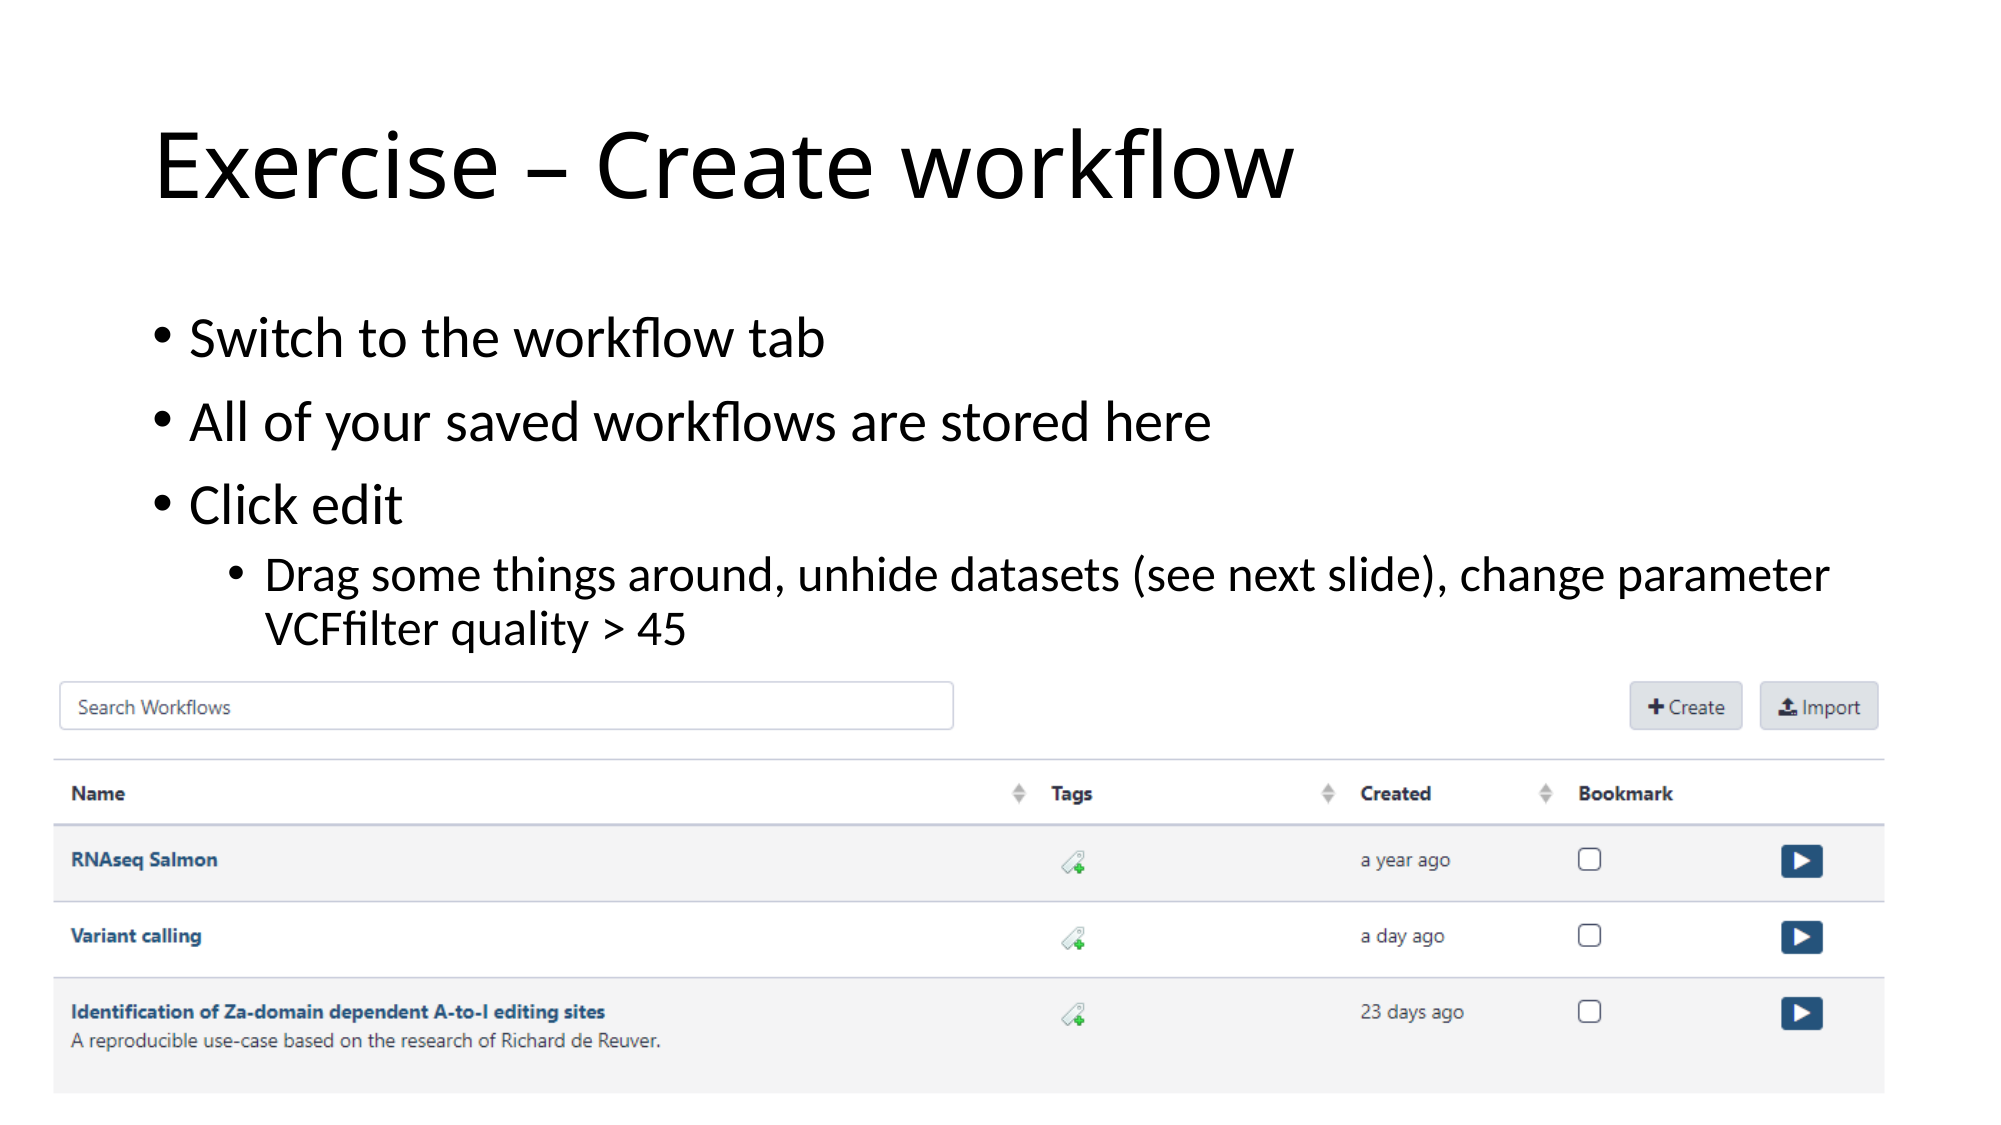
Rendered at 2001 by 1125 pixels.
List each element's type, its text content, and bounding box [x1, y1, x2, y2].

title Exercise – Create workflow [137, 59, 1863, 278]
picture [38, 657, 1909, 1125]
list Switch to the workflow tab All of your saved workflows are stored here Click edit Drag some things around, unhide datasets (see next slide), change parameter VCFfilter quality > 45 [137, 299, 1863, 657]
